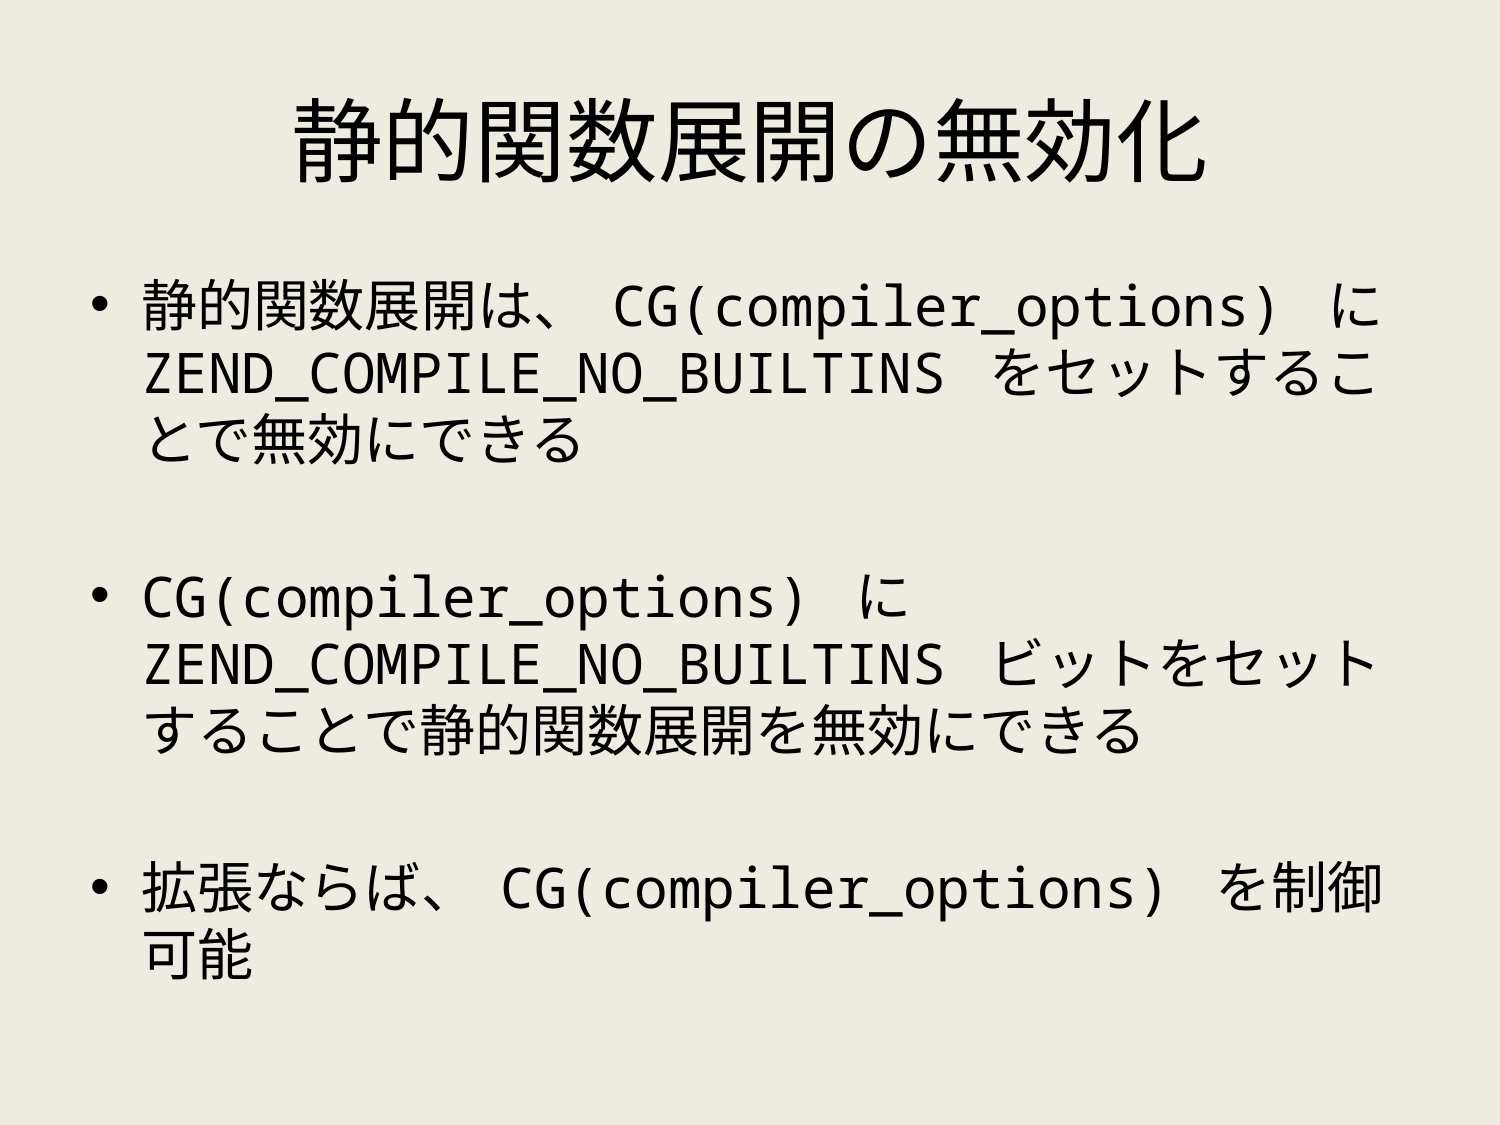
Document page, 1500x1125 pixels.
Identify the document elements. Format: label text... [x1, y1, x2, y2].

title 静的関数展開の無効化 [75, 45, 1425, 233]
list 静的関数展開は、 CG(compiler_options) に ZEND_COMPILE_NO_BUILTINS をセットすることで無効にできる CG(compiler_options) に ZEND_COMPILE_NO_BUILTINS ビットをセットすることで静的関数展開を無効にできる 拡張ならば、 CG(compiler_options) を制御可能 [75, 262, 1425, 1005]
